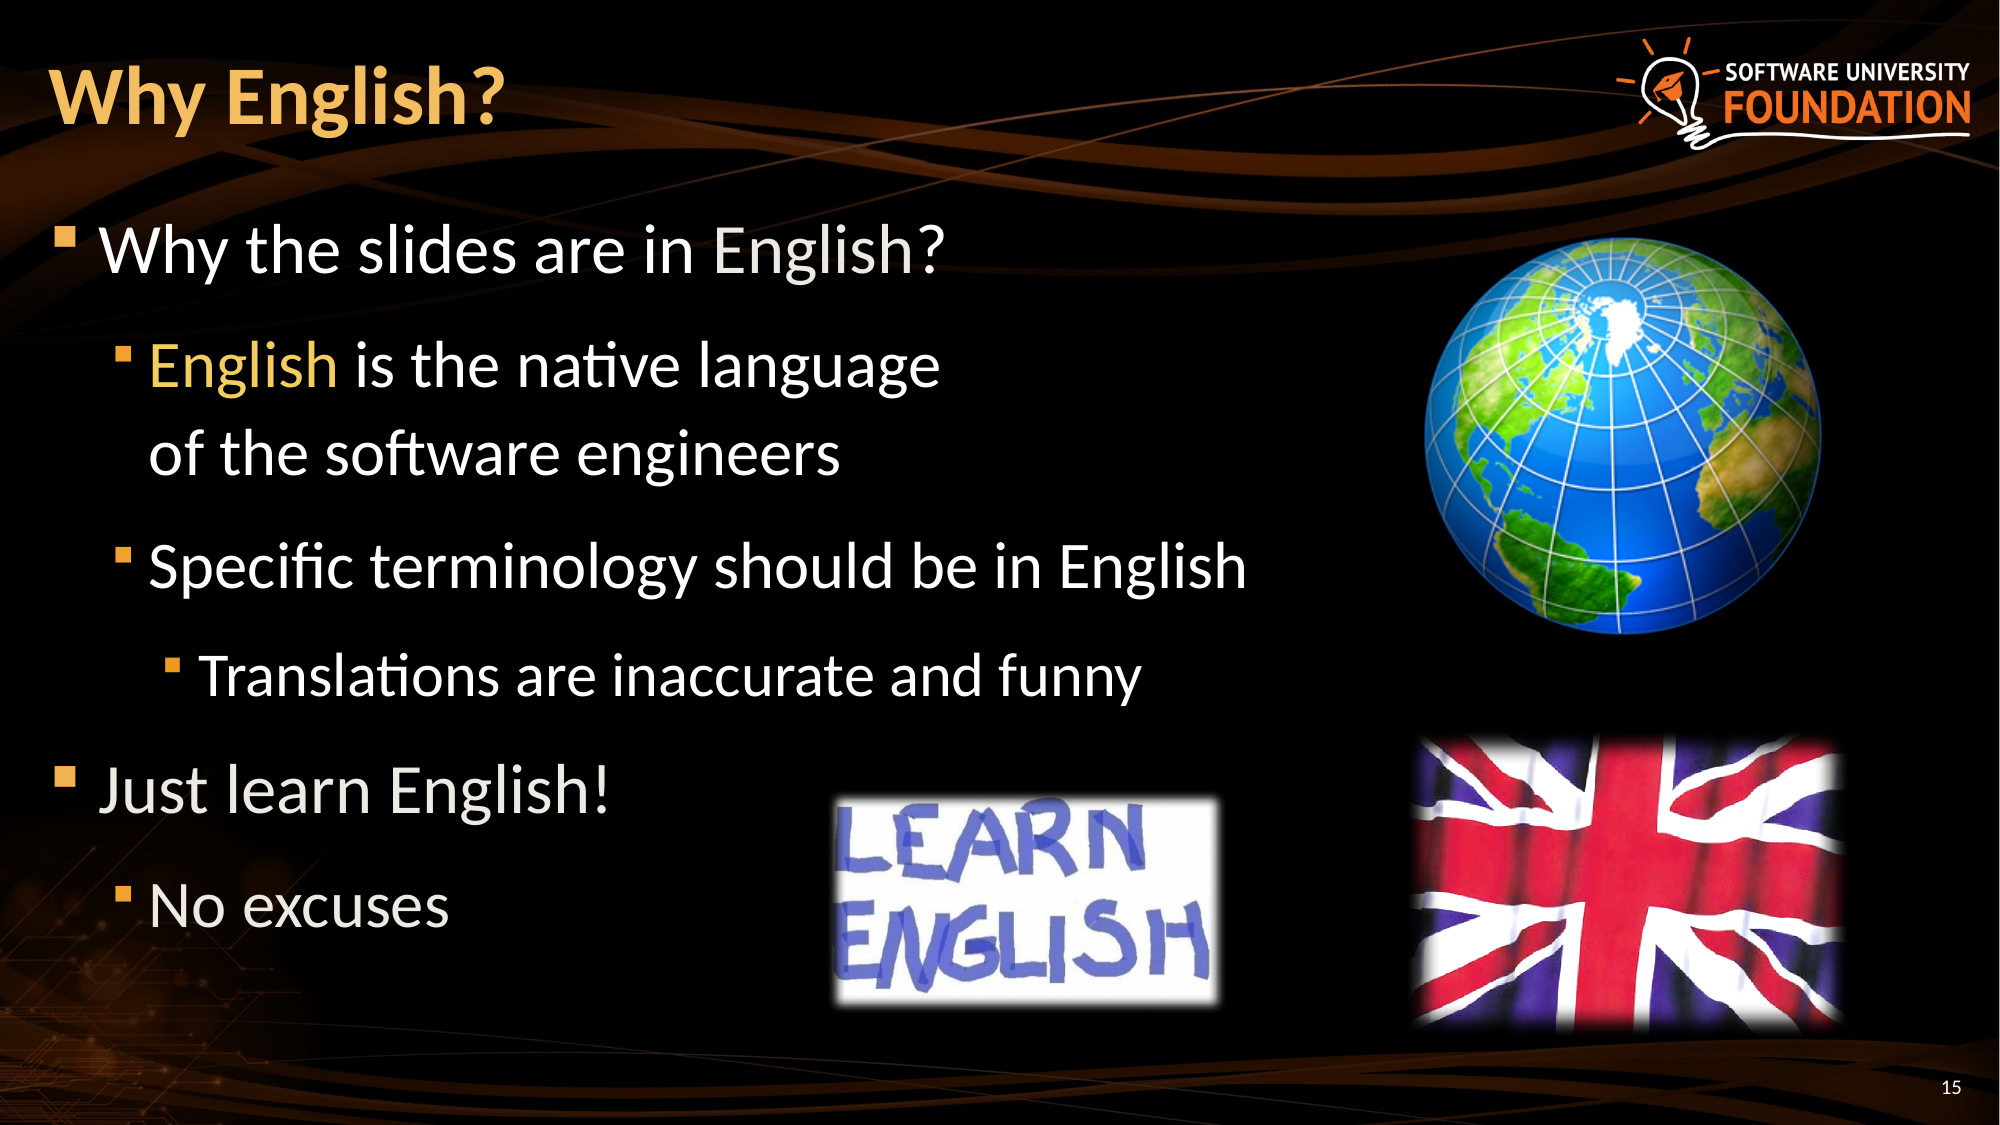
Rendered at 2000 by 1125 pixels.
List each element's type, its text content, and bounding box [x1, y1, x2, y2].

list Why the slides are in English? English is the native language of the software engineers Specific terminology should be in English Translations are inaccurate and funny Just learn English! No excuses [31, 188, 1968, 1103]
picture [0, 0, 2000, 1125]
title Why English? [30, 6, 1602, 189]
